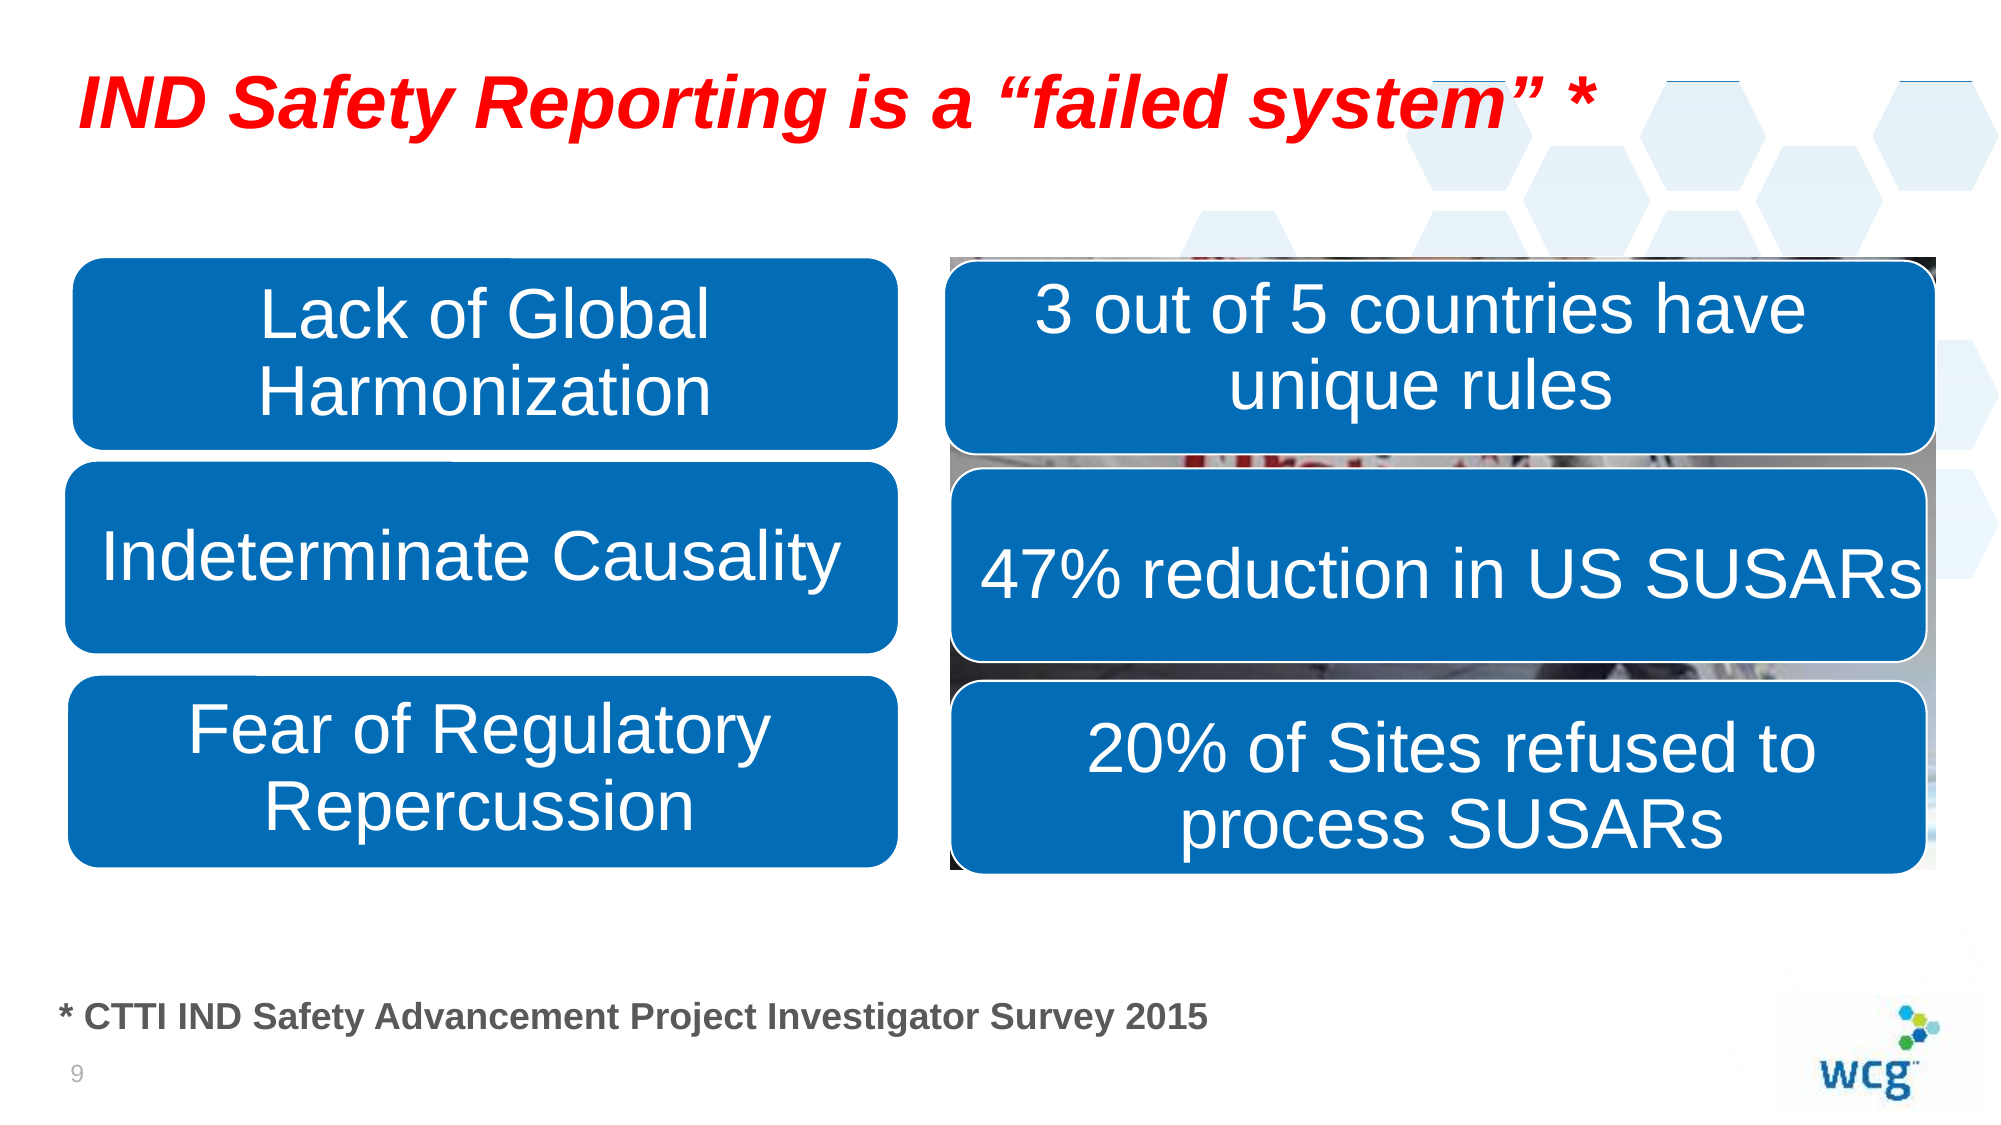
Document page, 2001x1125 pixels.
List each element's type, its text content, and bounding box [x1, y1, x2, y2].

picture [950, 455, 1936, 468]
text_box IND Safety Reporting is a “failed system” * [64, 46, 1829, 152]
picture [950, 663, 1936, 680]
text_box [950, 680, 1955, 875]
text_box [71, 257, 899, 451]
slide_number 9 [55, 1045, 506, 1103]
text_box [933, 260, 1936, 455]
text_box * CTTI IND Safety Advancement Project Investigator Survey 2015 [44, 984, 1313, 1045]
picture [1776, 995, 1986, 1112]
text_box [66, 674, 899, 869]
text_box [64, 460, 899, 655]
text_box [950, 468, 1955, 663]
